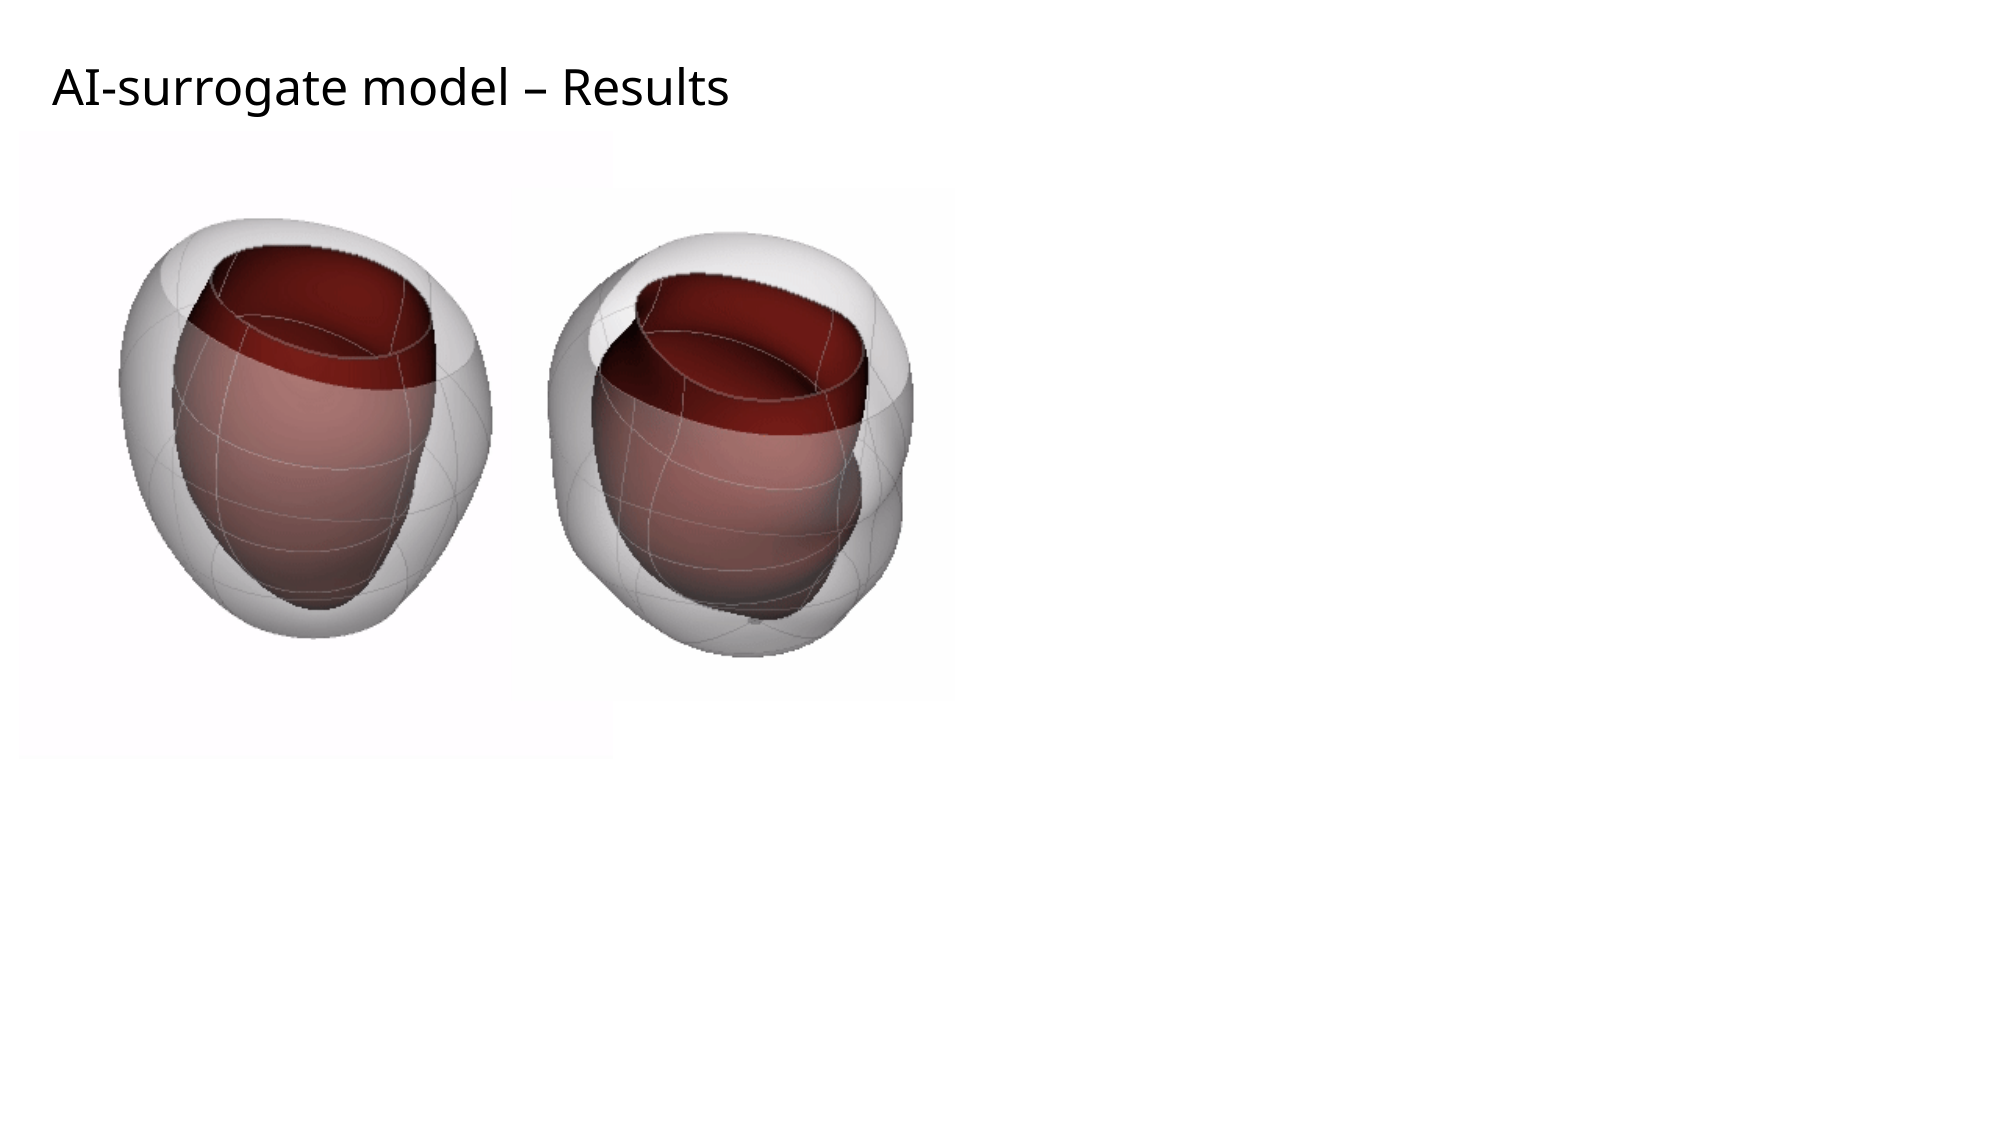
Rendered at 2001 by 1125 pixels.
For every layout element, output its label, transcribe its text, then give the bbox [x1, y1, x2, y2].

picture [18, 131, 956, 759]
text_box AI-surrogate model – Results [38, 48, 1952, 409]
